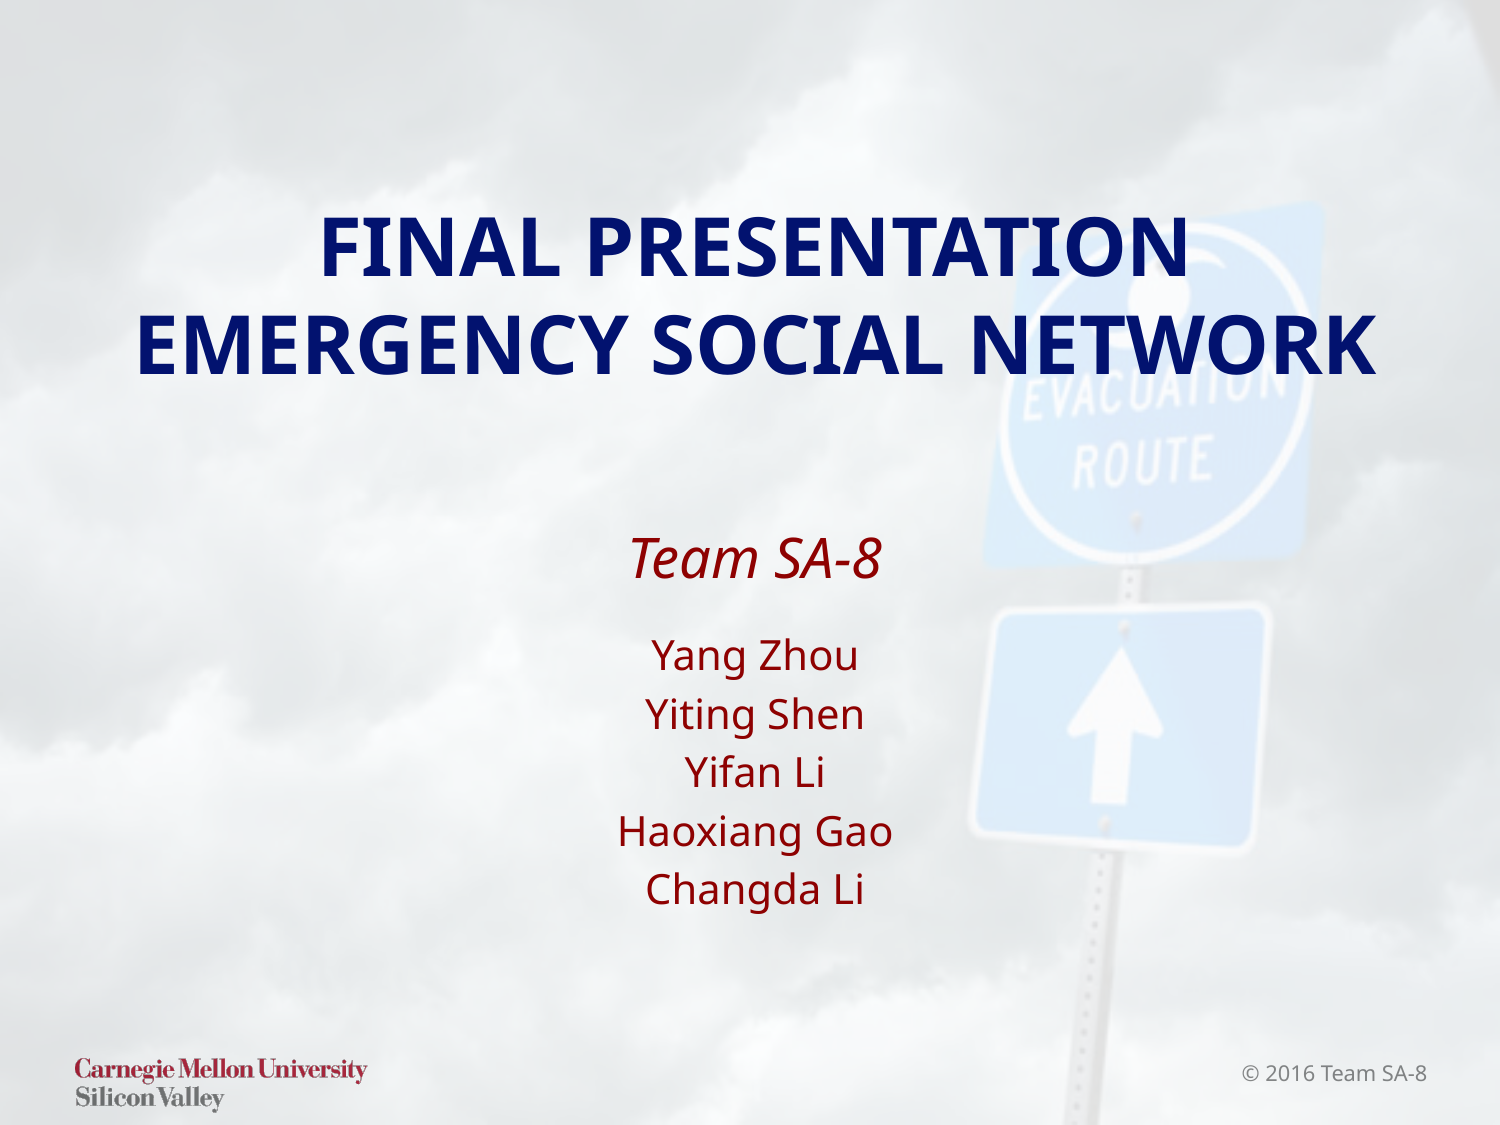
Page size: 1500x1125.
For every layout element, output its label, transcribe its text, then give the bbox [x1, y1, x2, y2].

picture [60, 1047, 386, 1125]
title Final Presentation Emergency Social Network [117, 172, 1393, 414]
subtitle Team SA-8 [230, 515, 1281, 598]
text_box Yang Zhou Yiting Shen Yifan Li Haoxiang Gao Changda Li [519, 621, 992, 965]
